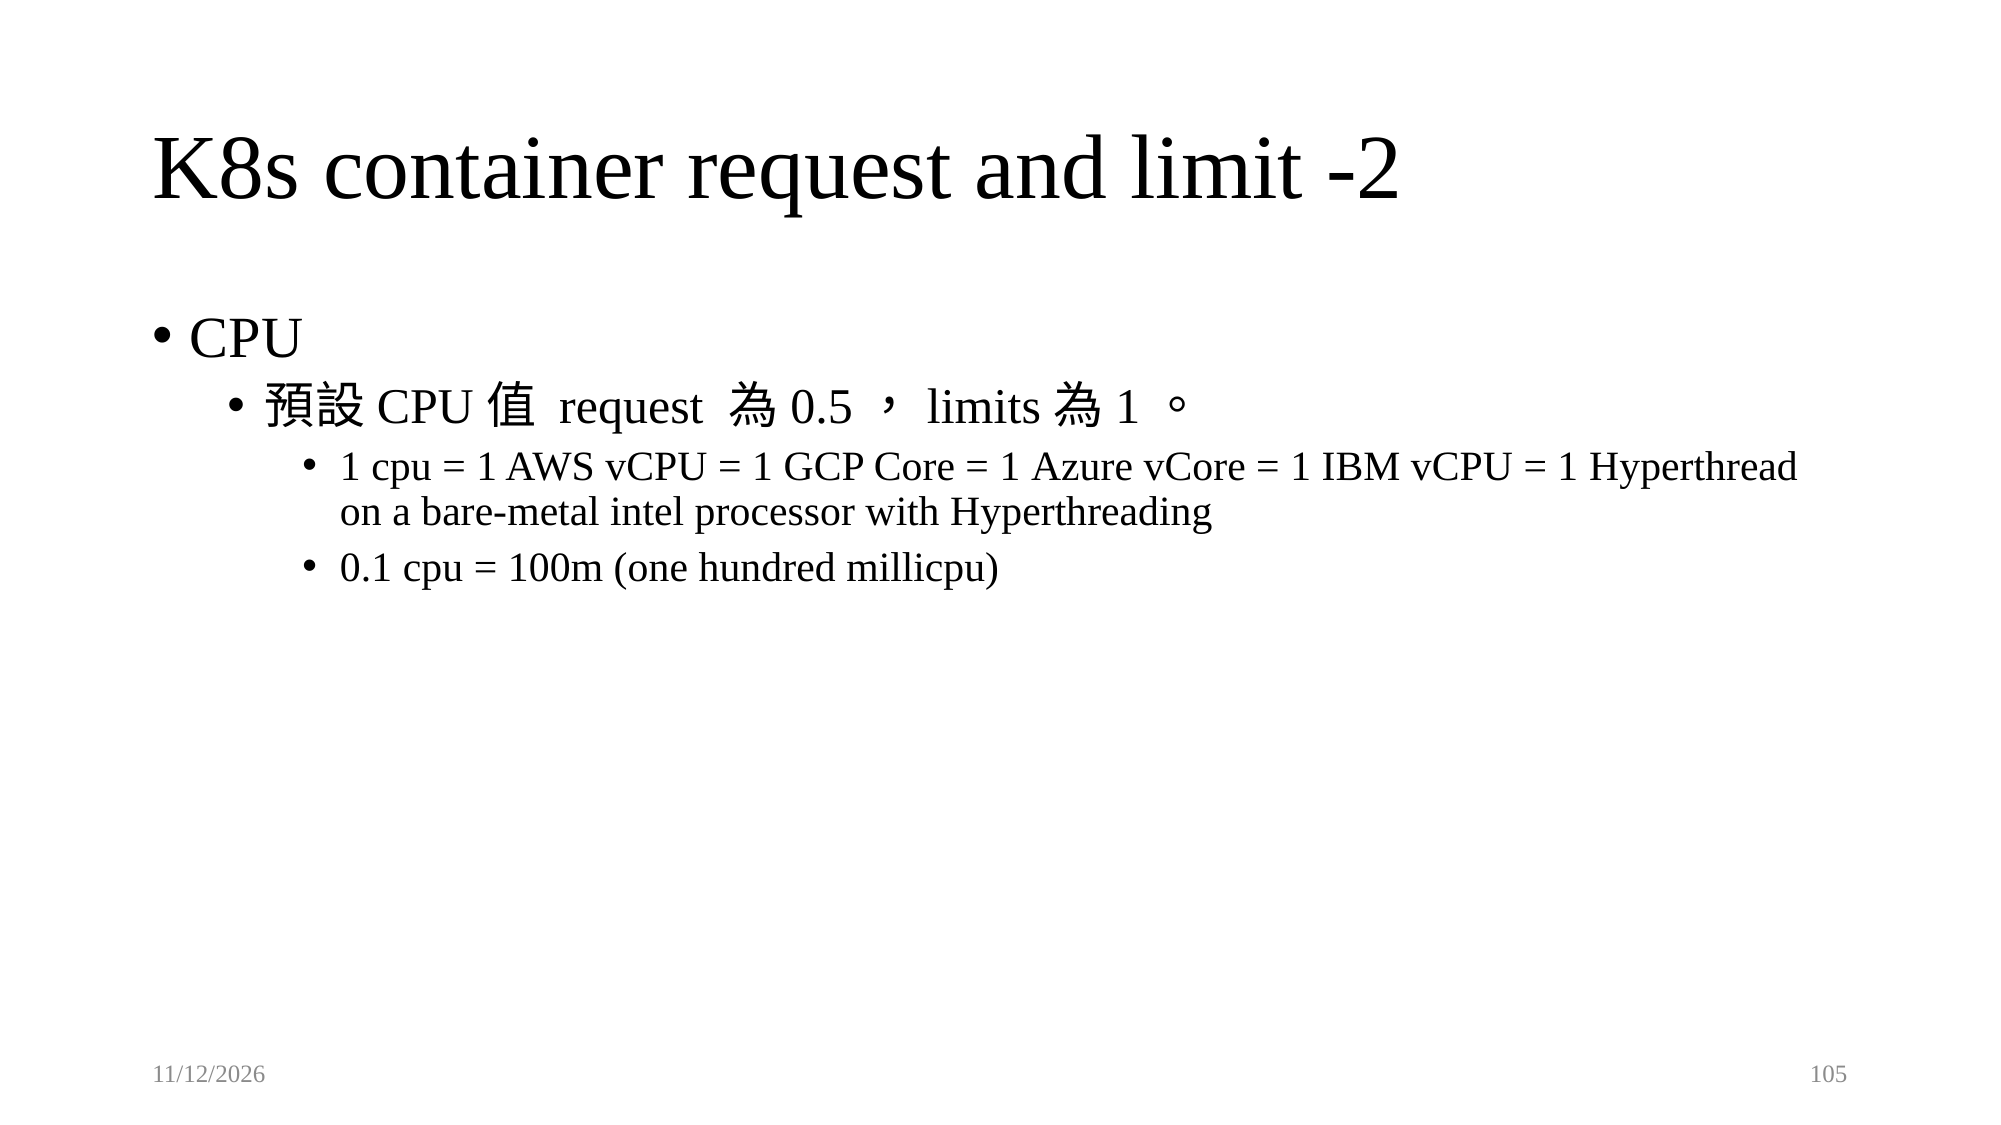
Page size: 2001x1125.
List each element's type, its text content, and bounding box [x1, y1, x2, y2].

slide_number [137, 1042, 588, 1103]
title K8s container request and limit -2 [137, 59, 1863, 278]
slide_number 105 [1412, 1042, 1863, 1103]
list CPU 預設CPU值 request 為0.5，limits為1。 1 cpu = 1 AWS vCPU = 1 GCP Core = 1 Azure vCore = 1 IBM vCPU = 1 Hyperthread on a bare-metal intel processor with Hyperthreading 0.1 cpu = 100m (one hundred millicpu) [137, 299, 1863, 1014]
